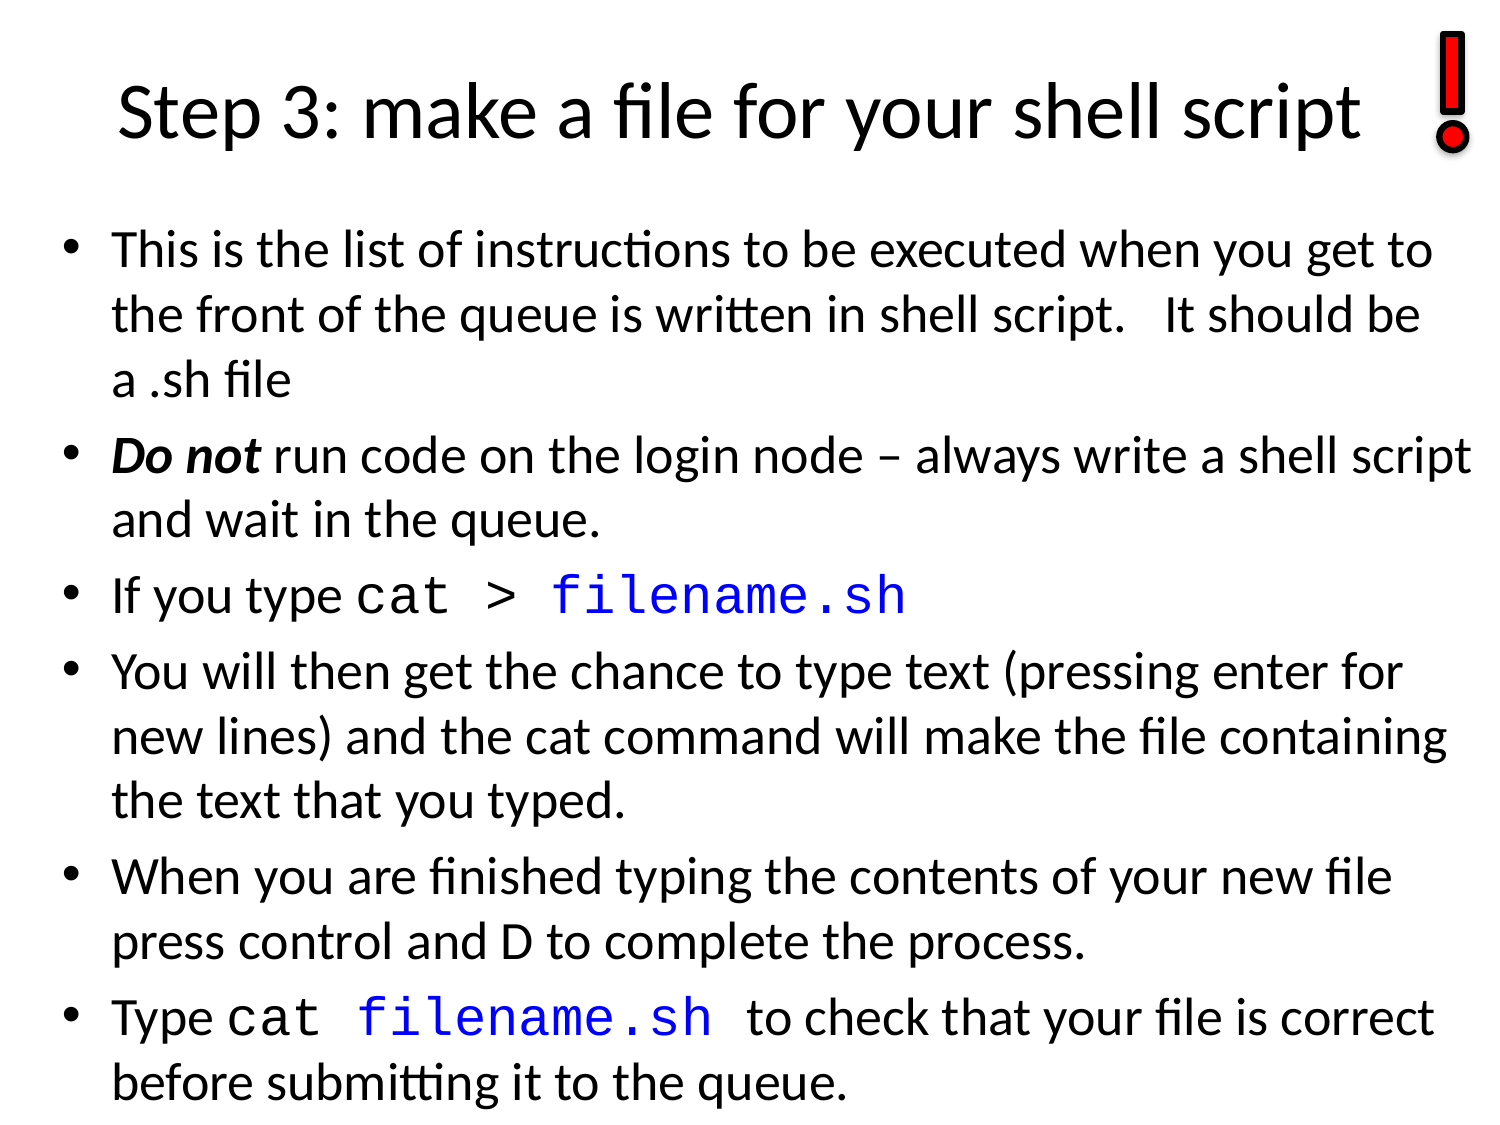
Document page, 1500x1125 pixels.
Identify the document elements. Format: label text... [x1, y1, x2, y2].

list This is the list of instructions to be executed when you get to the front of the queue is written in shell script. It should be a .sh file Do not run code on the login node – always write a shell script and wait in the queue. If you type cat > filename.sh You will then get the chance to type text (pressing enter for new lines) and the cat command will make the file containing the text that you typed. When you are finished typing the contents of your new file press control and D to complete the process. Type cat filename.sh to check that your file is correct before submitting it to the queue. [46, 206, 1500, 1125]
title Step 3: make a file for your shell script [26, 12, 1456, 201]
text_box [1439, 33, 1467, 151]
